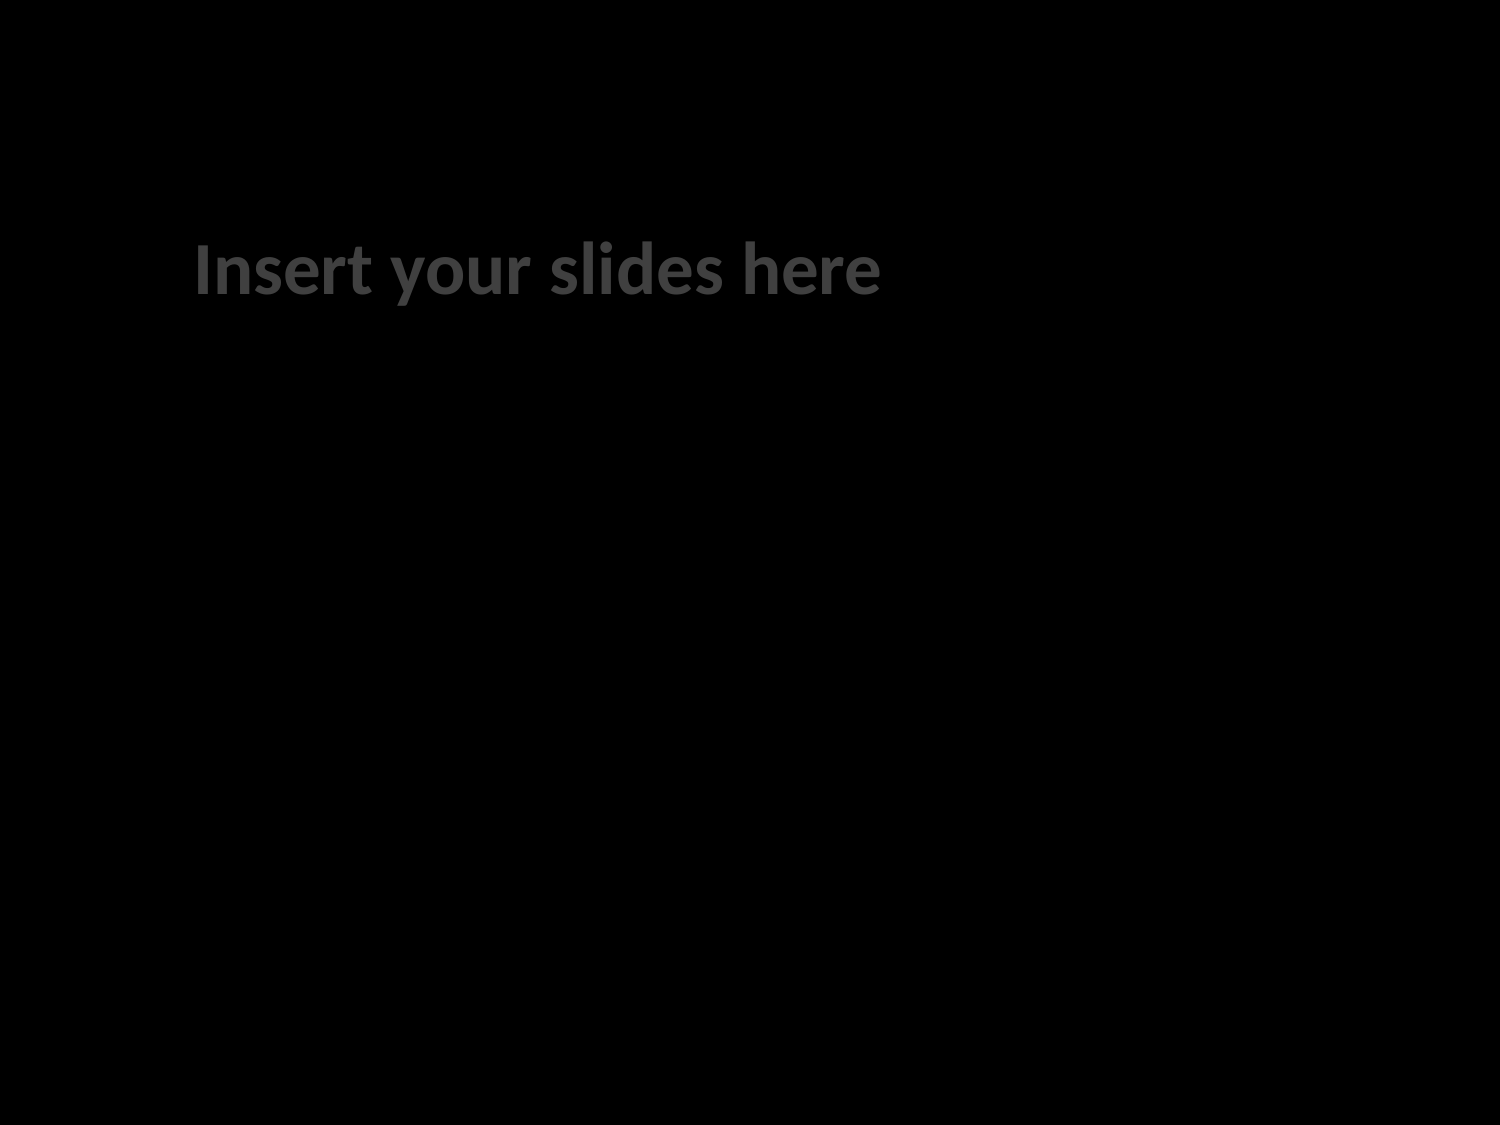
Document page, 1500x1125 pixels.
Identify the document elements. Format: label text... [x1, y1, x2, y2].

text_box Insert your slides here [178, 212, 899, 318]
